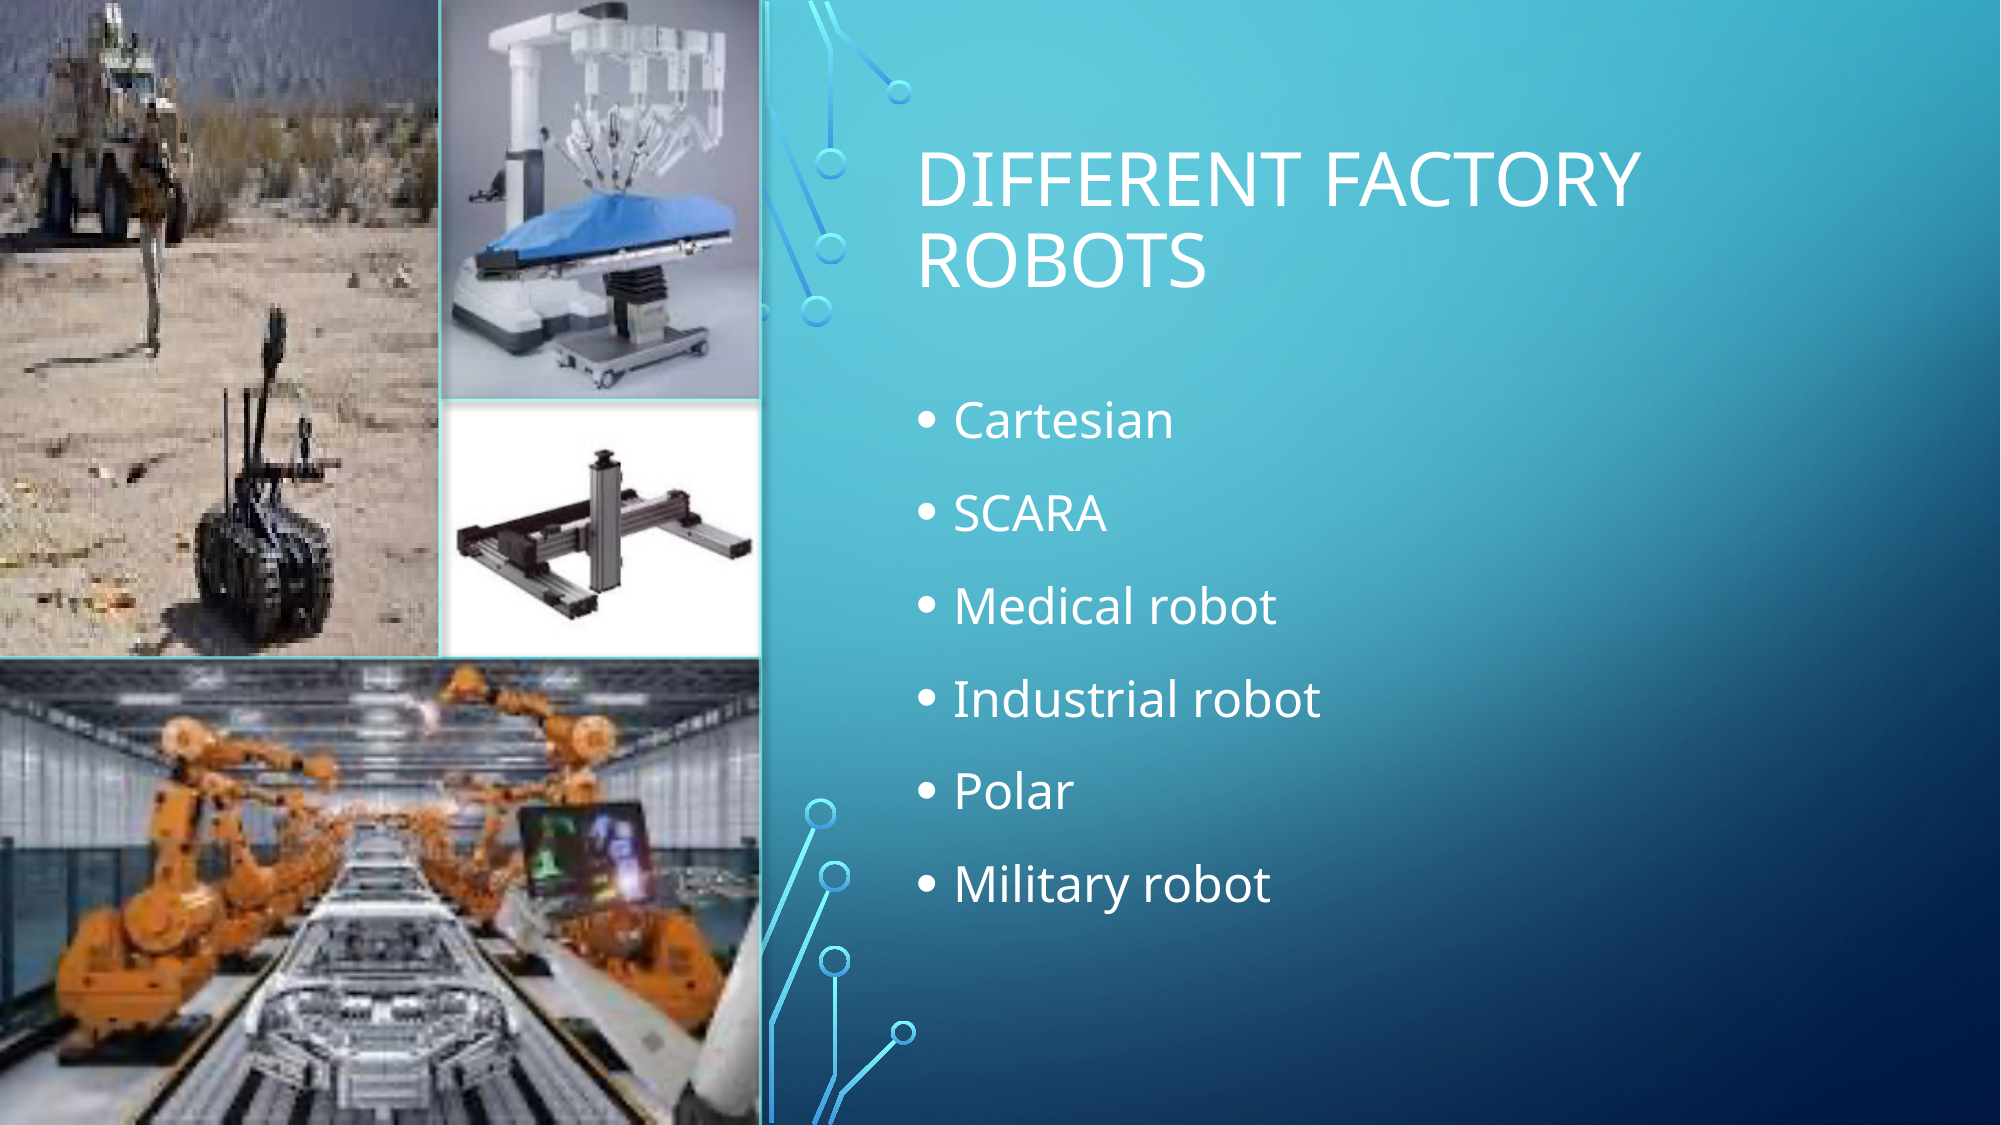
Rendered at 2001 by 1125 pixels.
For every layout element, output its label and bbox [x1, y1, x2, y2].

text_box [917, 0, 2000, 1125]
picture [441, 401, 760, 657]
picture [0, 0, 439, 657]
text_box [761, 0, 917, 1125]
picture [441, 0, 760, 399]
picture [0, 659, 760, 1125]
